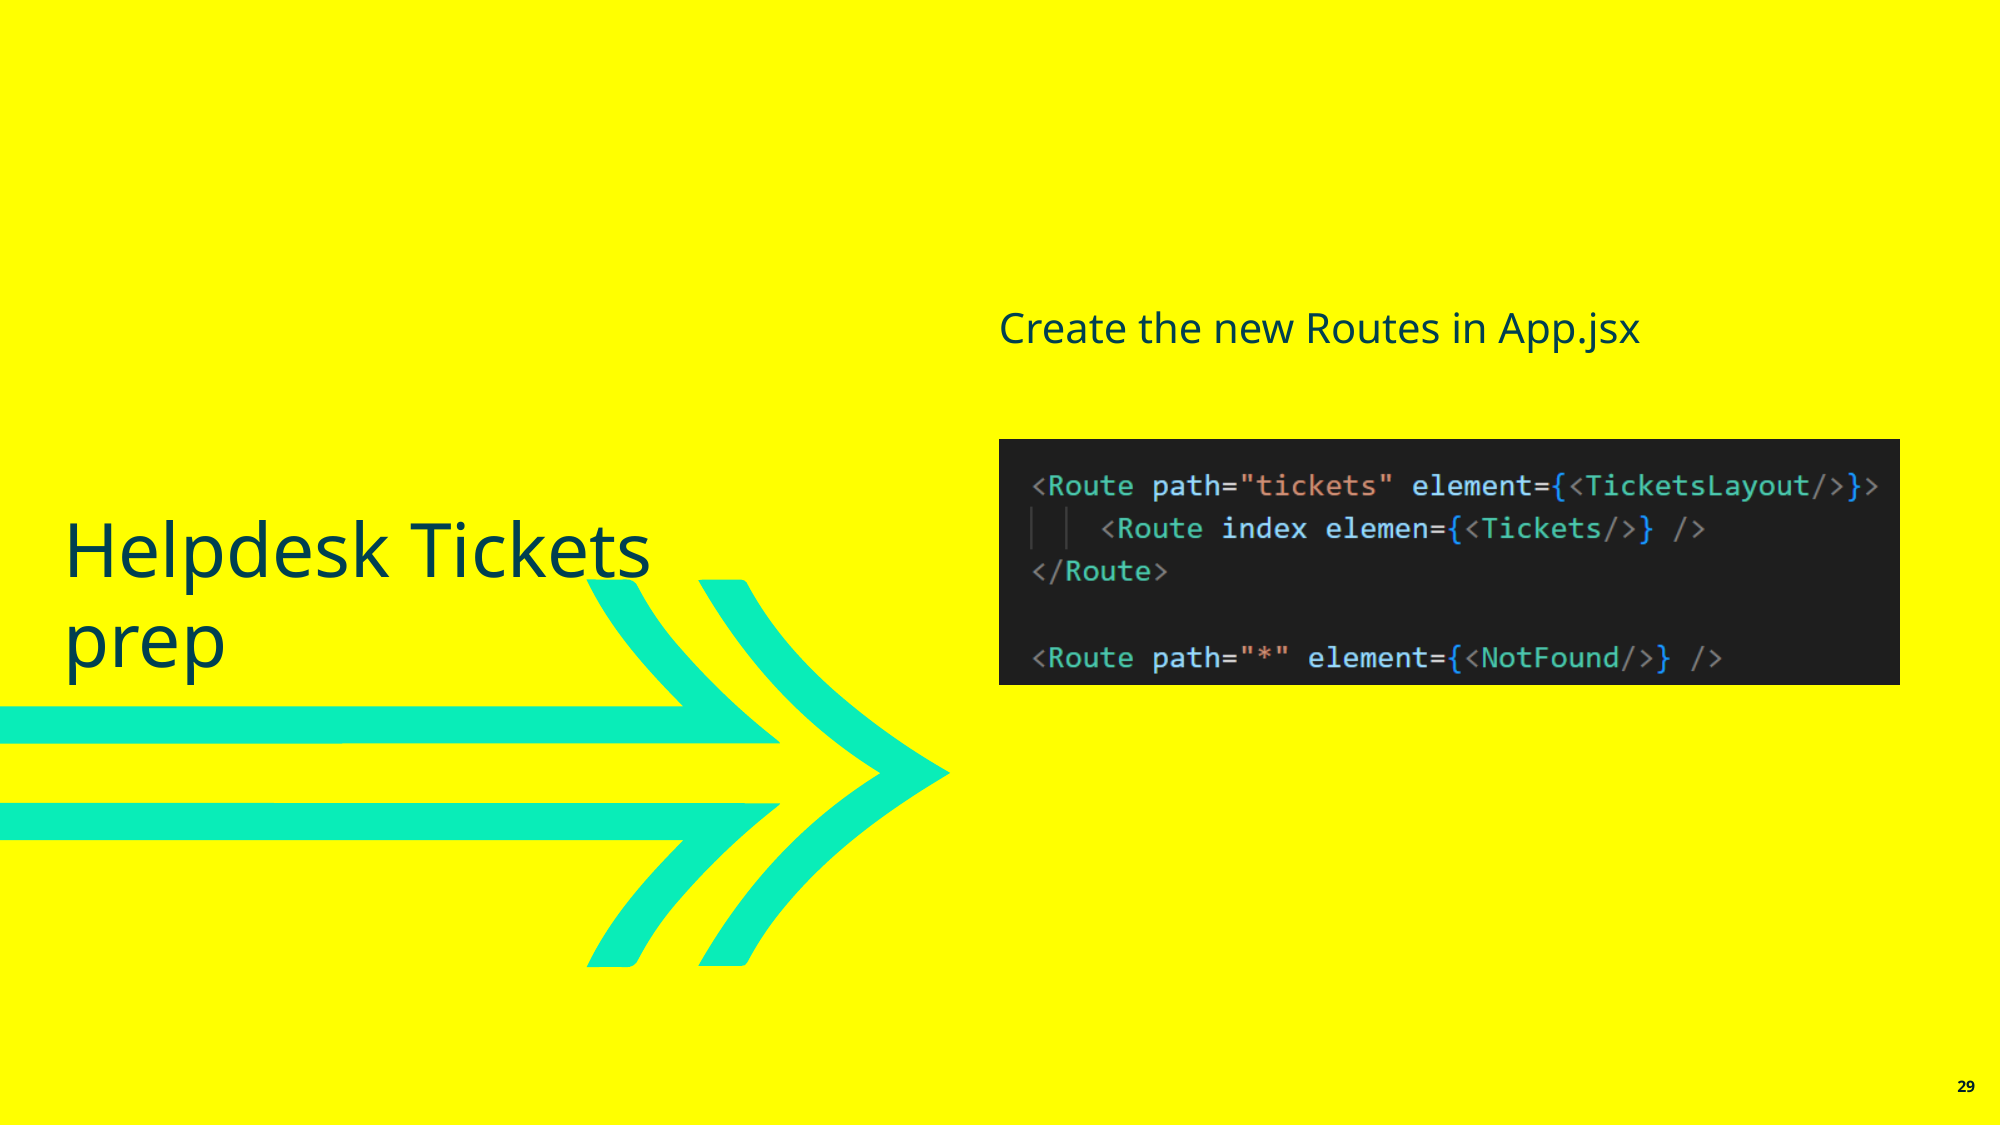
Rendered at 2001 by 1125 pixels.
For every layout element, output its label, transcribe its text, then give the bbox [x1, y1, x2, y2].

slide_number 29 [1846, 1068, 1976, 1098]
list Create the new Routes in App.jsx [998, 301, 1937, 1125]
list Helpdesk Tickets prep [63, 203, 670, 683]
picture [999, 439, 1901, 685]
